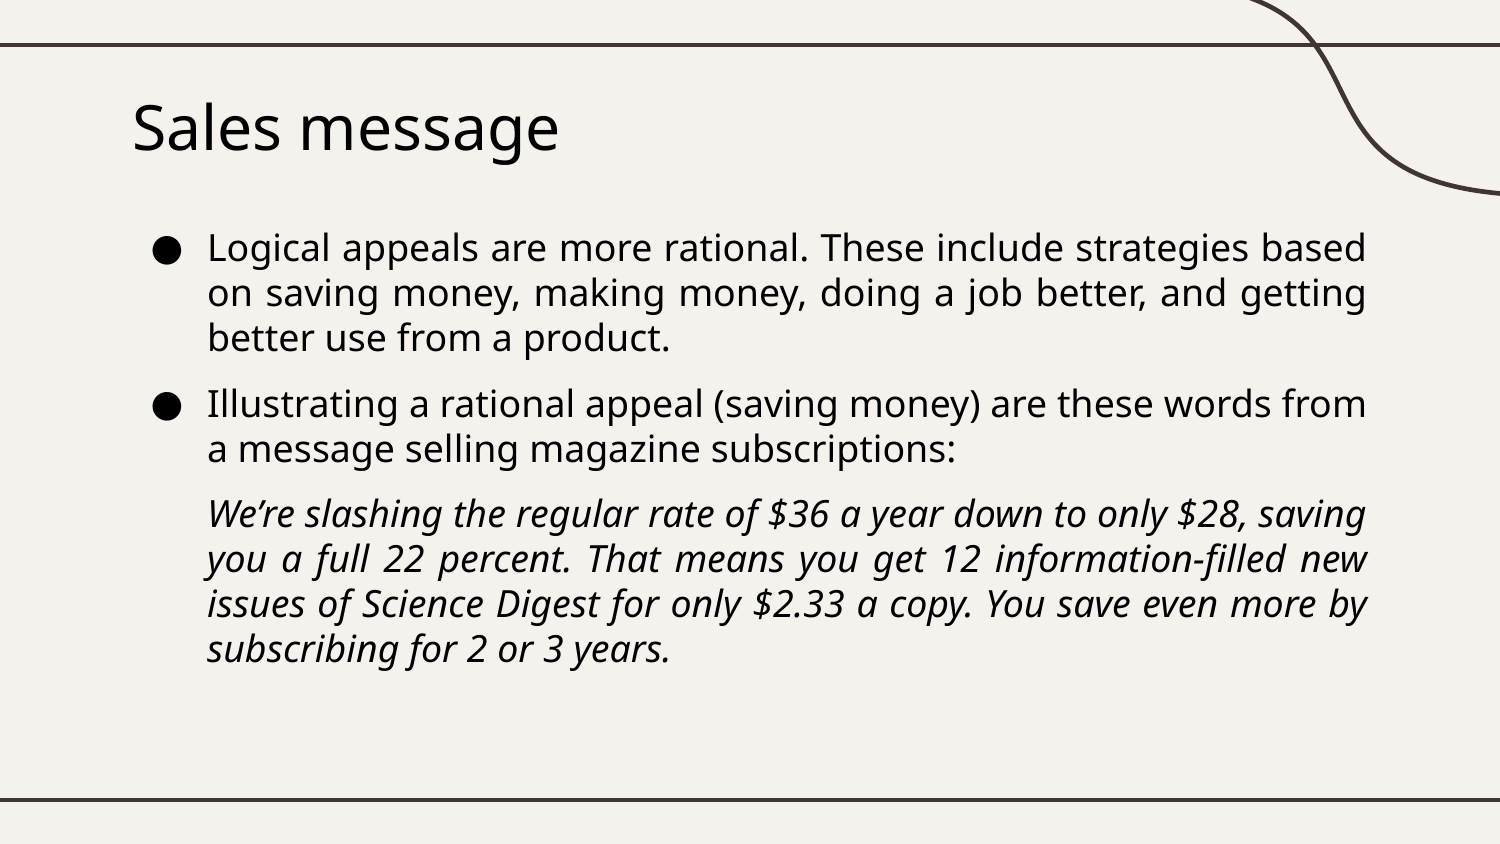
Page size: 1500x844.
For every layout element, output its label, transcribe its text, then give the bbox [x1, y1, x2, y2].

list Logical appeals are more rational. These include strategies based on saving money, making money, doing a job better, and getting better use from a product. Illustrating a rational appeal (saving money) are these words from a message selling magazine subscriptions: We’re slashing the regular rate of $36 a year down to only $28, saving you a full 22 percent. That means you get 12 information-filled new issues of Science Digest for only $2.33 a copy. You save even more by subscribing for 2 or 3 years. [116, 208, 1383, 750]
title Sales message [116, 72, 1355, 167]
